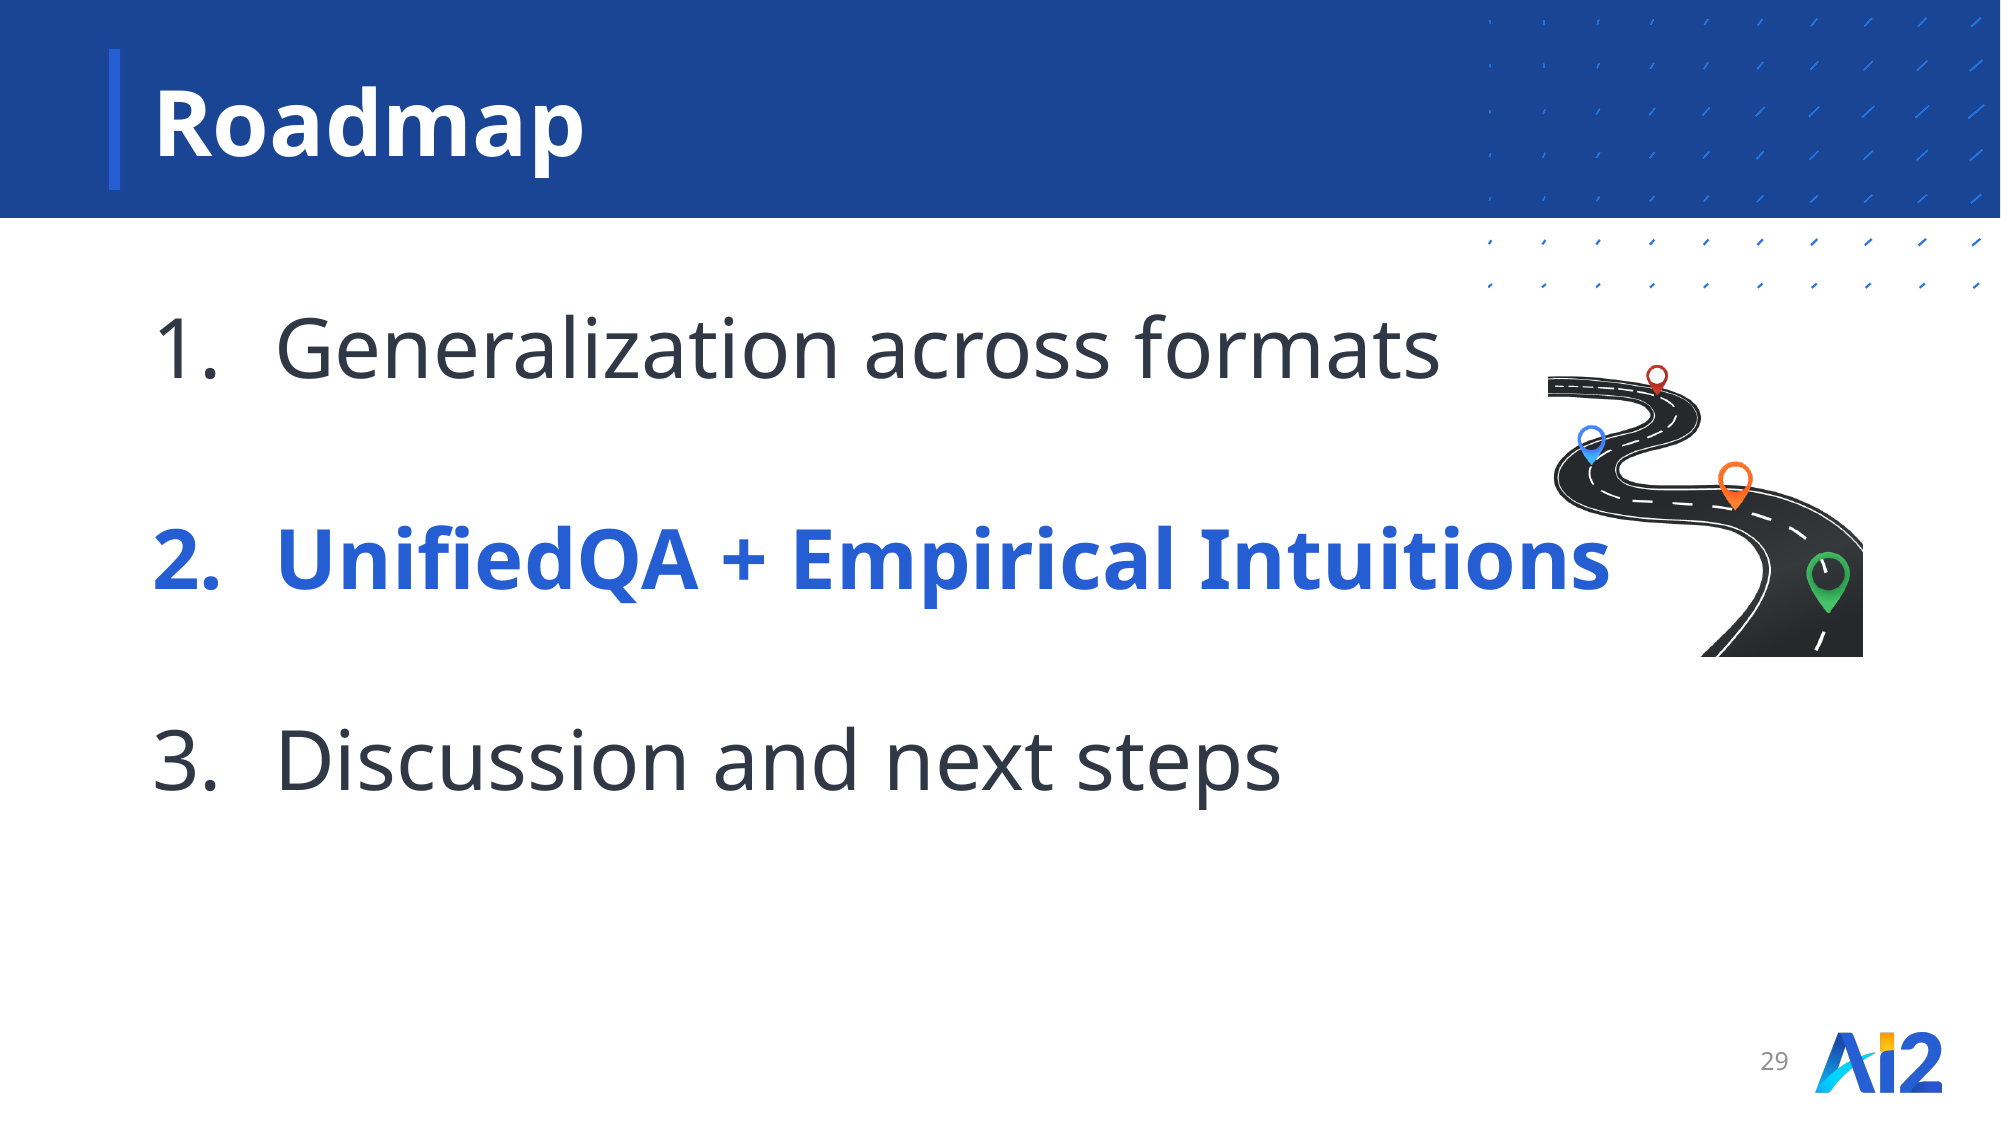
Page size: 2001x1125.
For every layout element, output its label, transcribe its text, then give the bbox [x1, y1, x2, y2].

slide_number 29 [1716, 1032, 1804, 1093]
picture [1815, 1032, 1942, 1093]
list Generalization across formats UnifiedQA + Empirical Intuitions Discussion and next steps [137, 299, 1863, 1014]
title Roadmap [137, 47, 1863, 206]
picture [1487, 0, 2000, 289]
picture [1548, 342, 1863, 657]
